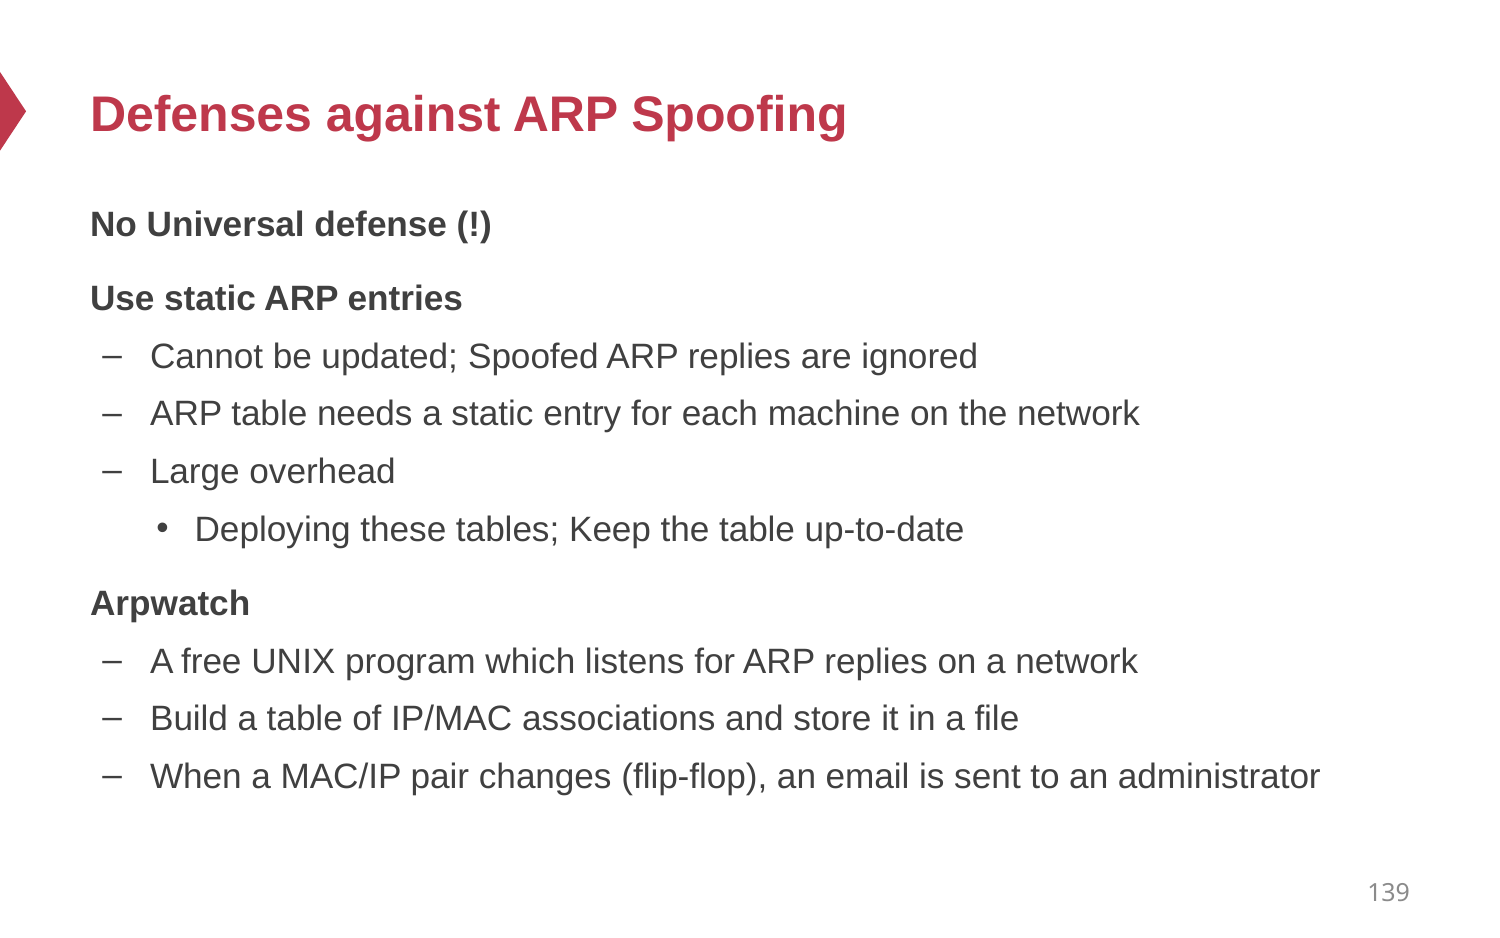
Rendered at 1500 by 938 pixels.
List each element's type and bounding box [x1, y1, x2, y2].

title [75, 37, 1425, 185]
list [75, 185, 1425, 804]
slide_number [1074, 868, 1425, 919]
